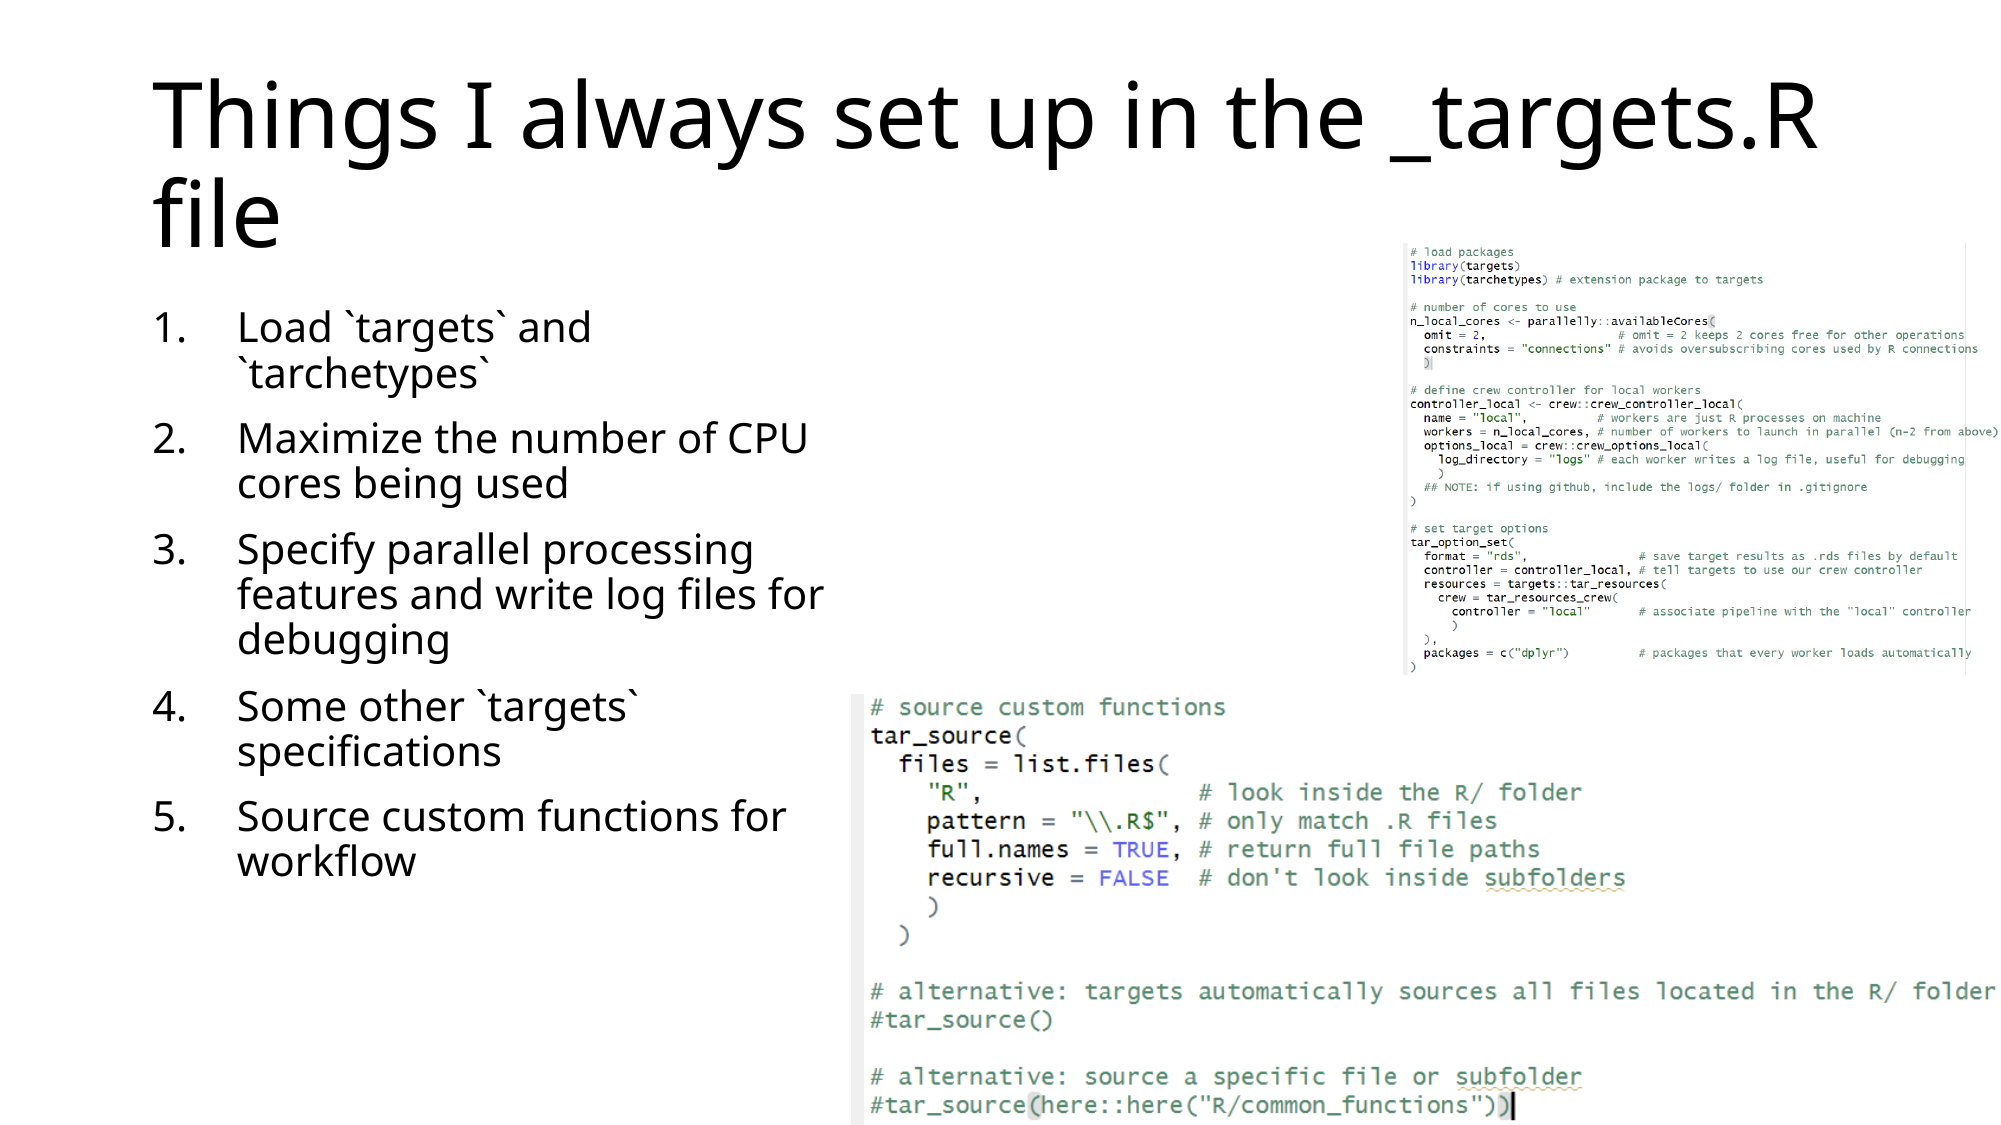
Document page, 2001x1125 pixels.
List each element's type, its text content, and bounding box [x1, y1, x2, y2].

list Load `targets` and `tarchetypes` Maximize the number of CPU cores being used Specify parallel processing features and write log files for debugging Some other `targets` specifications Source custom functions for workflow [137, 299, 870, 1014]
picture [851, 693, 2000, 1125]
title Things I always set up in the _targets.R file [137, 59, 1863, 278]
picture [1403, 243, 2000, 676]
